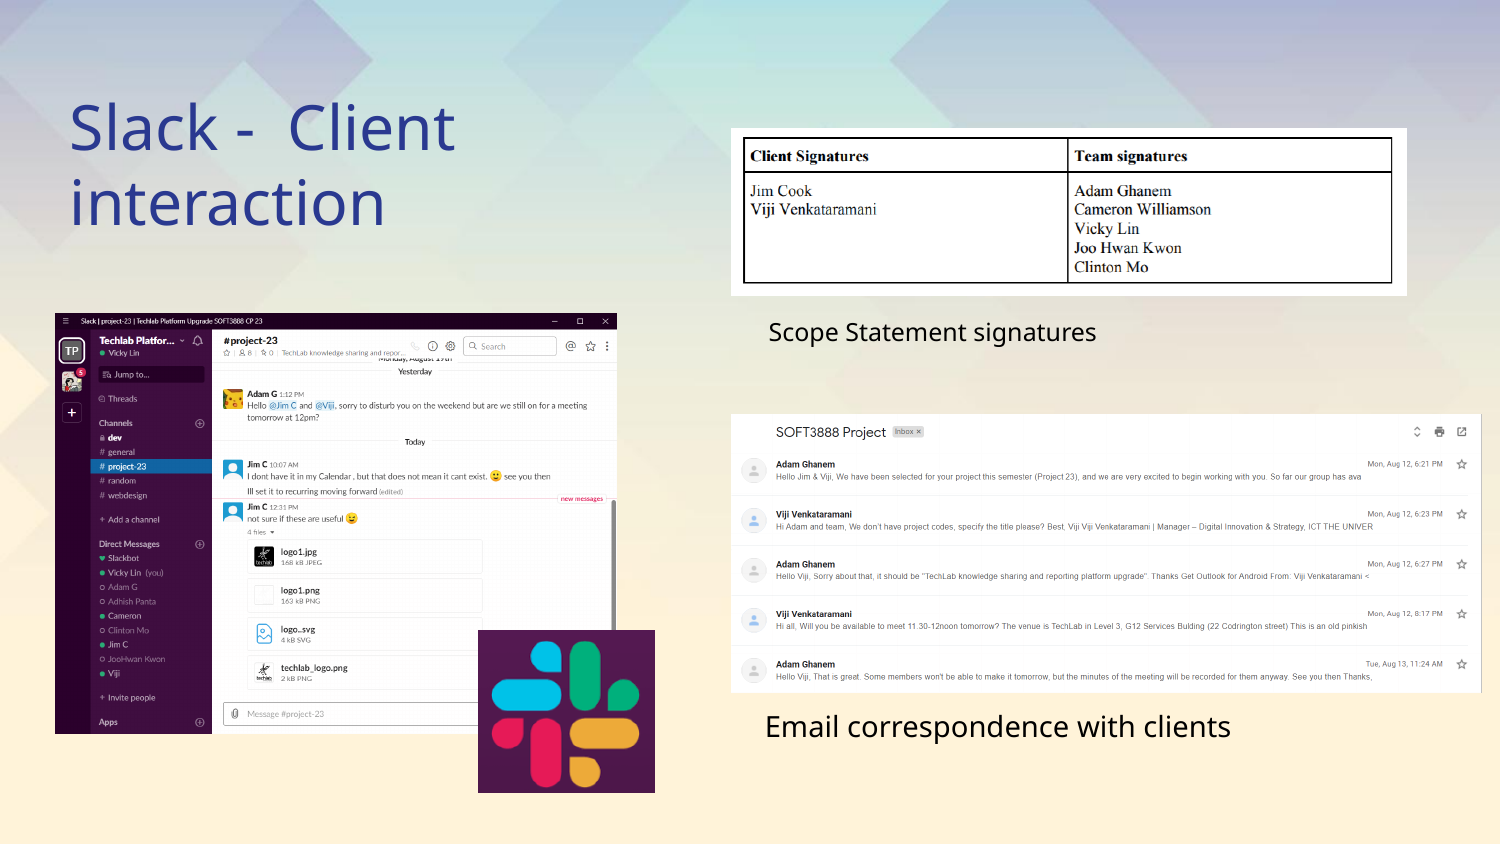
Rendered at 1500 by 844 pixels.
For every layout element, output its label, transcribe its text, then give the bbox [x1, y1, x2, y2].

text_box Scope Statement signatures [753, 304, 1385, 371]
picture [0, 0, 1500, 844]
text_box Email correspondence with clients [750, 701, 1286, 793]
text_box Slack - Client interaction [55, 73, 1453, 173]
